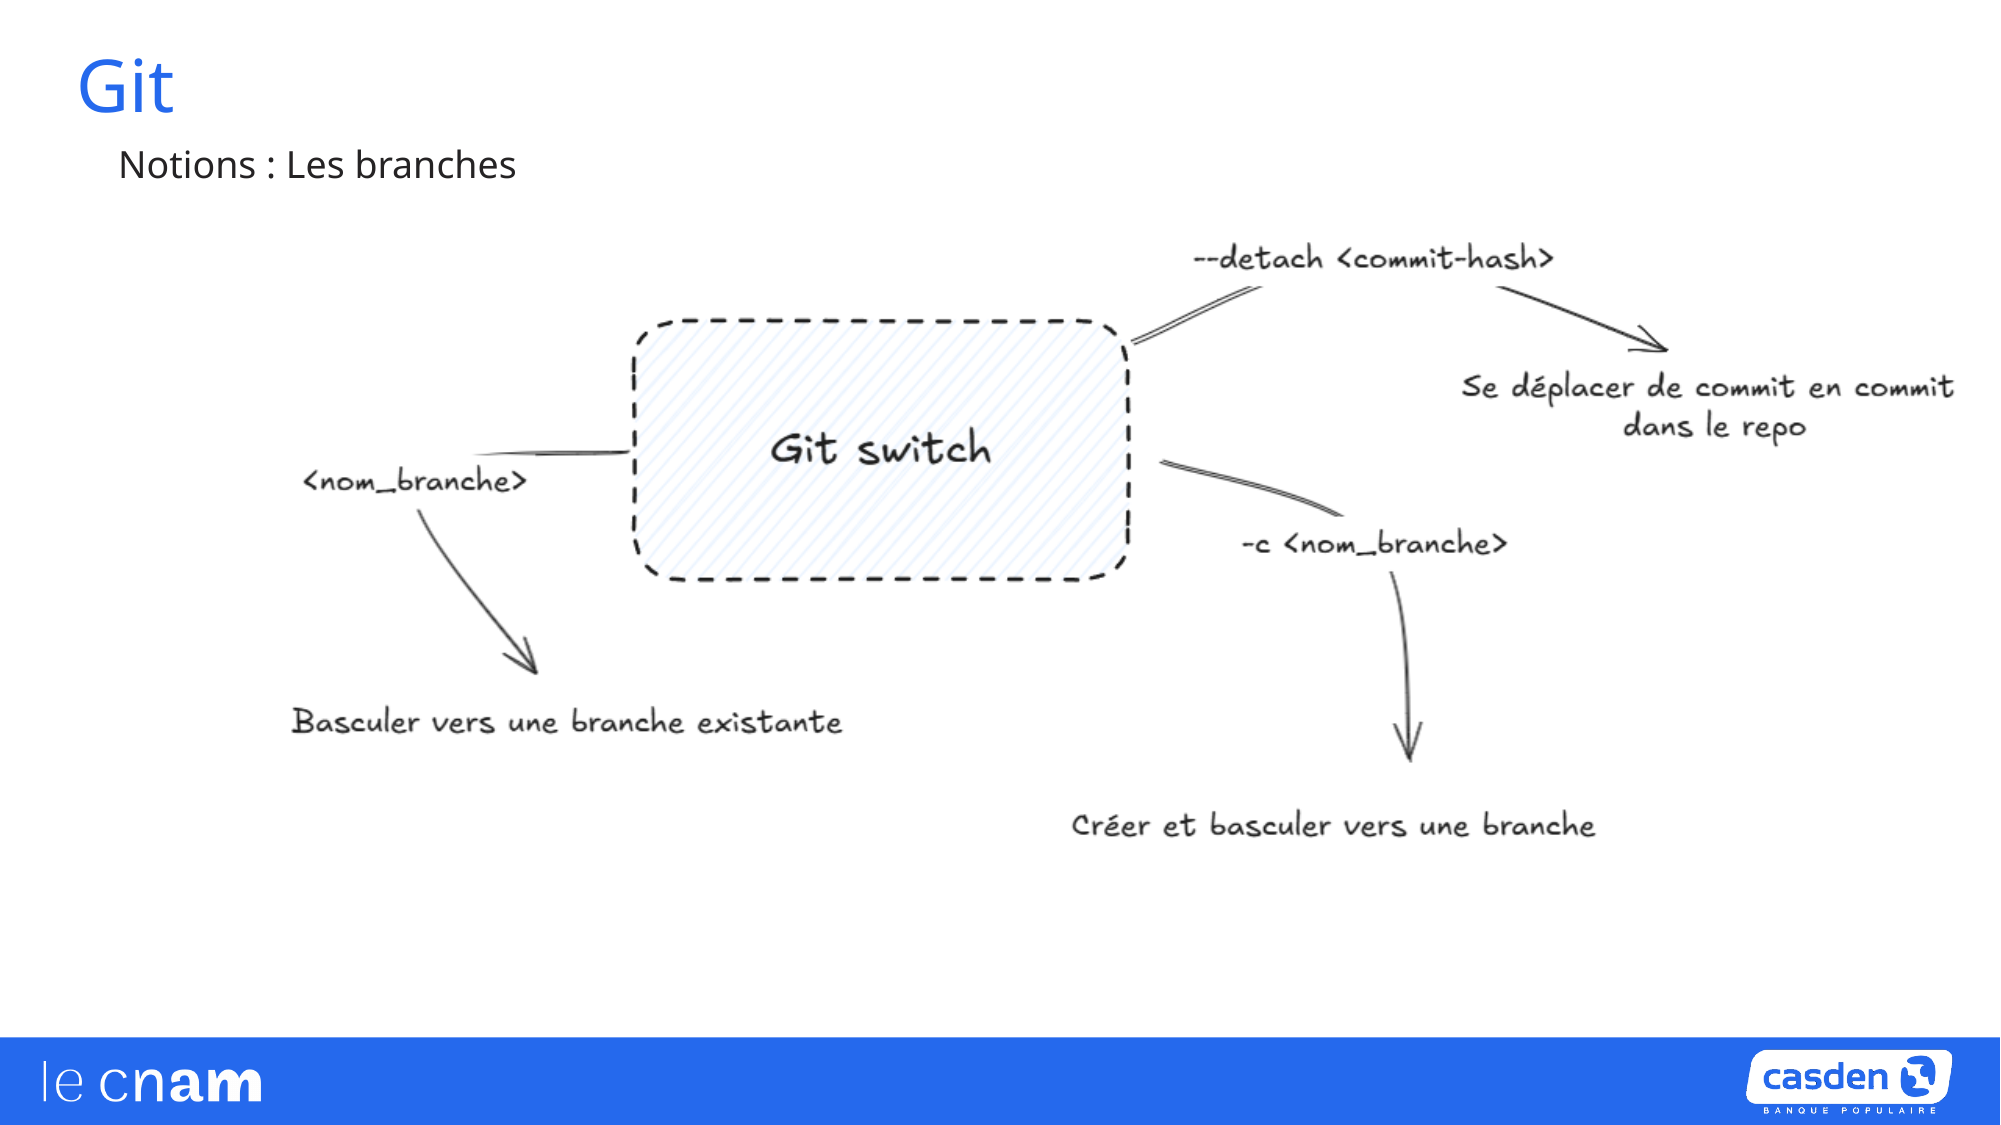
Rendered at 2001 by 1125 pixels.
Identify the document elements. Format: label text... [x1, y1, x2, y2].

picture [236, 227, 1995, 860]
text_box Git [61, 41, 1909, 136]
text_box Notions : Les branches [103, 136, 1086, 193]
picture [1742, 1042, 1958, 1120]
picture [42, 1058, 262, 1104]
text_box [0, 1036, 2000, 1125]
